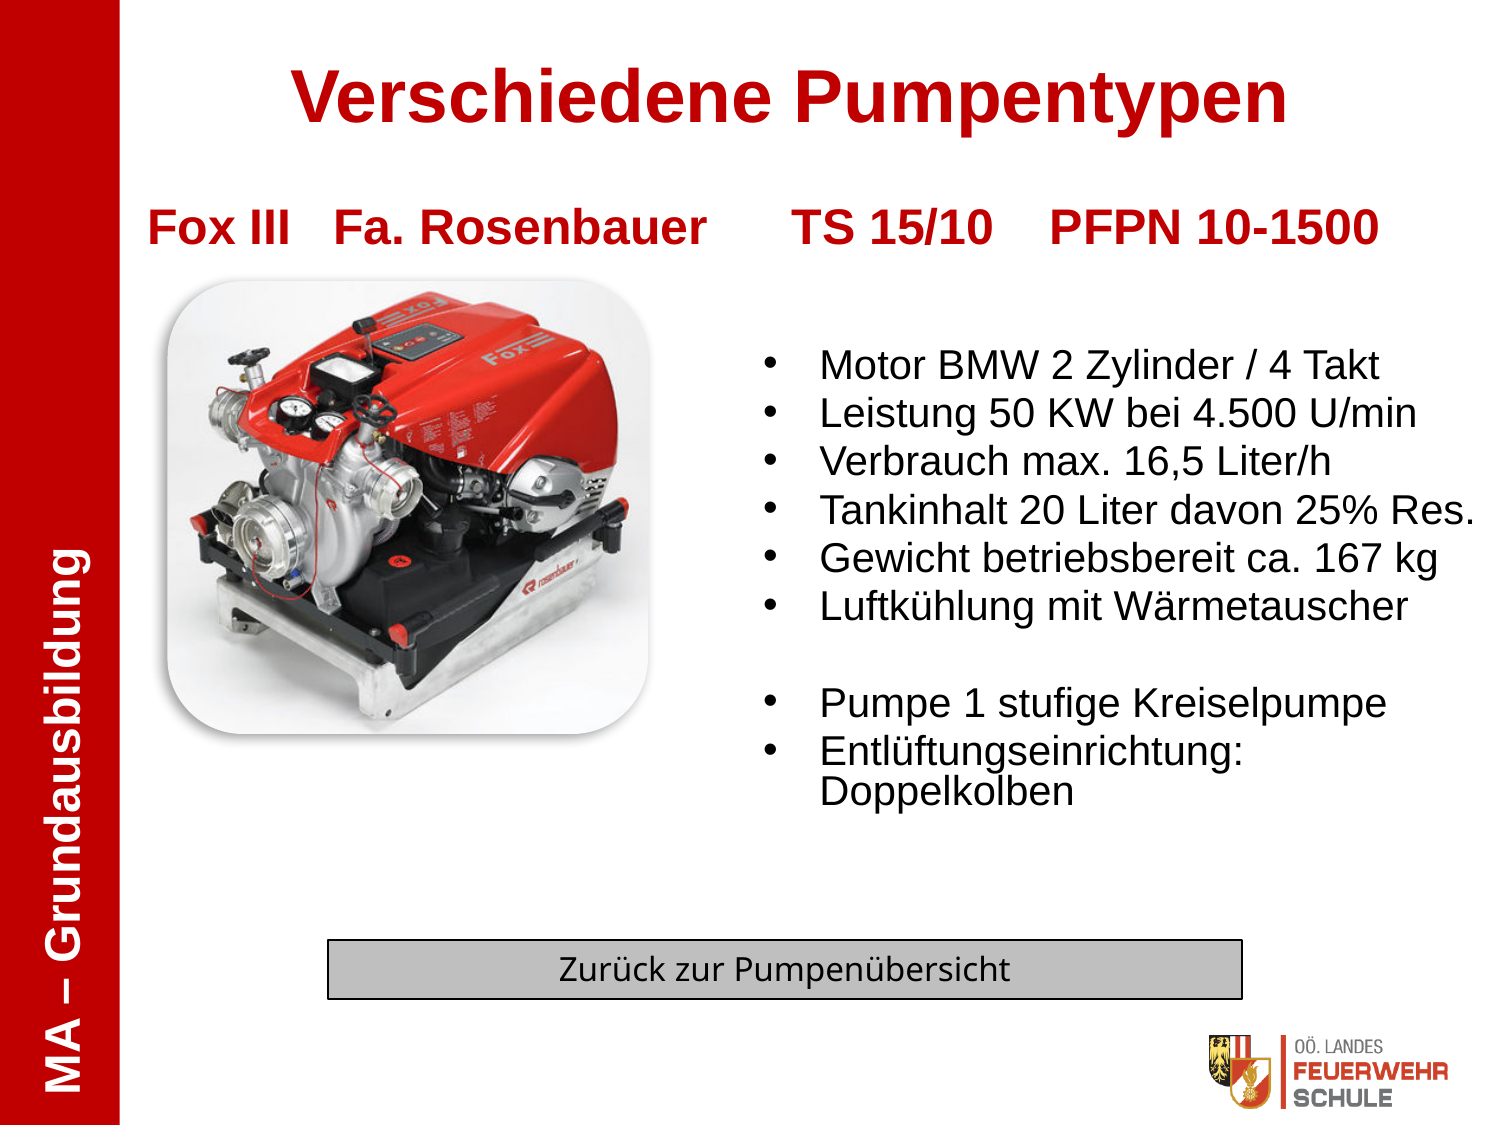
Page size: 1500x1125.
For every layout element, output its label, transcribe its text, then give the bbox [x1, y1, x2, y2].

text_box Verschiedene Pumpentypen [99, 40, 1481, 171]
list Motor BMW 2 Zylinder / 4 Takt Leistung 50 KW bei 4.500 U/min Verbrauch max. 16,5 Liter/h Tankinhalt 20 Liter davon 25% Res. Gewicht betriebsbereit ca. 167 kg Luftkühlung mit Wärmetauscher Pumpe 1 stufige Kreiselpumpe Entlüftungseinrichtung: Doppelkolben [748, 339, 1495, 1067]
picture [167, 280, 649, 735]
text_box Zurück zur Pumpenübersicht [328, 940, 1243, 1000]
text_box Fox III Fa. Rosenbauer TS 15/10 PFPN 10-1500 [132, 187, 1483, 293]
picture [1209, 1067, 1448, 1109]
